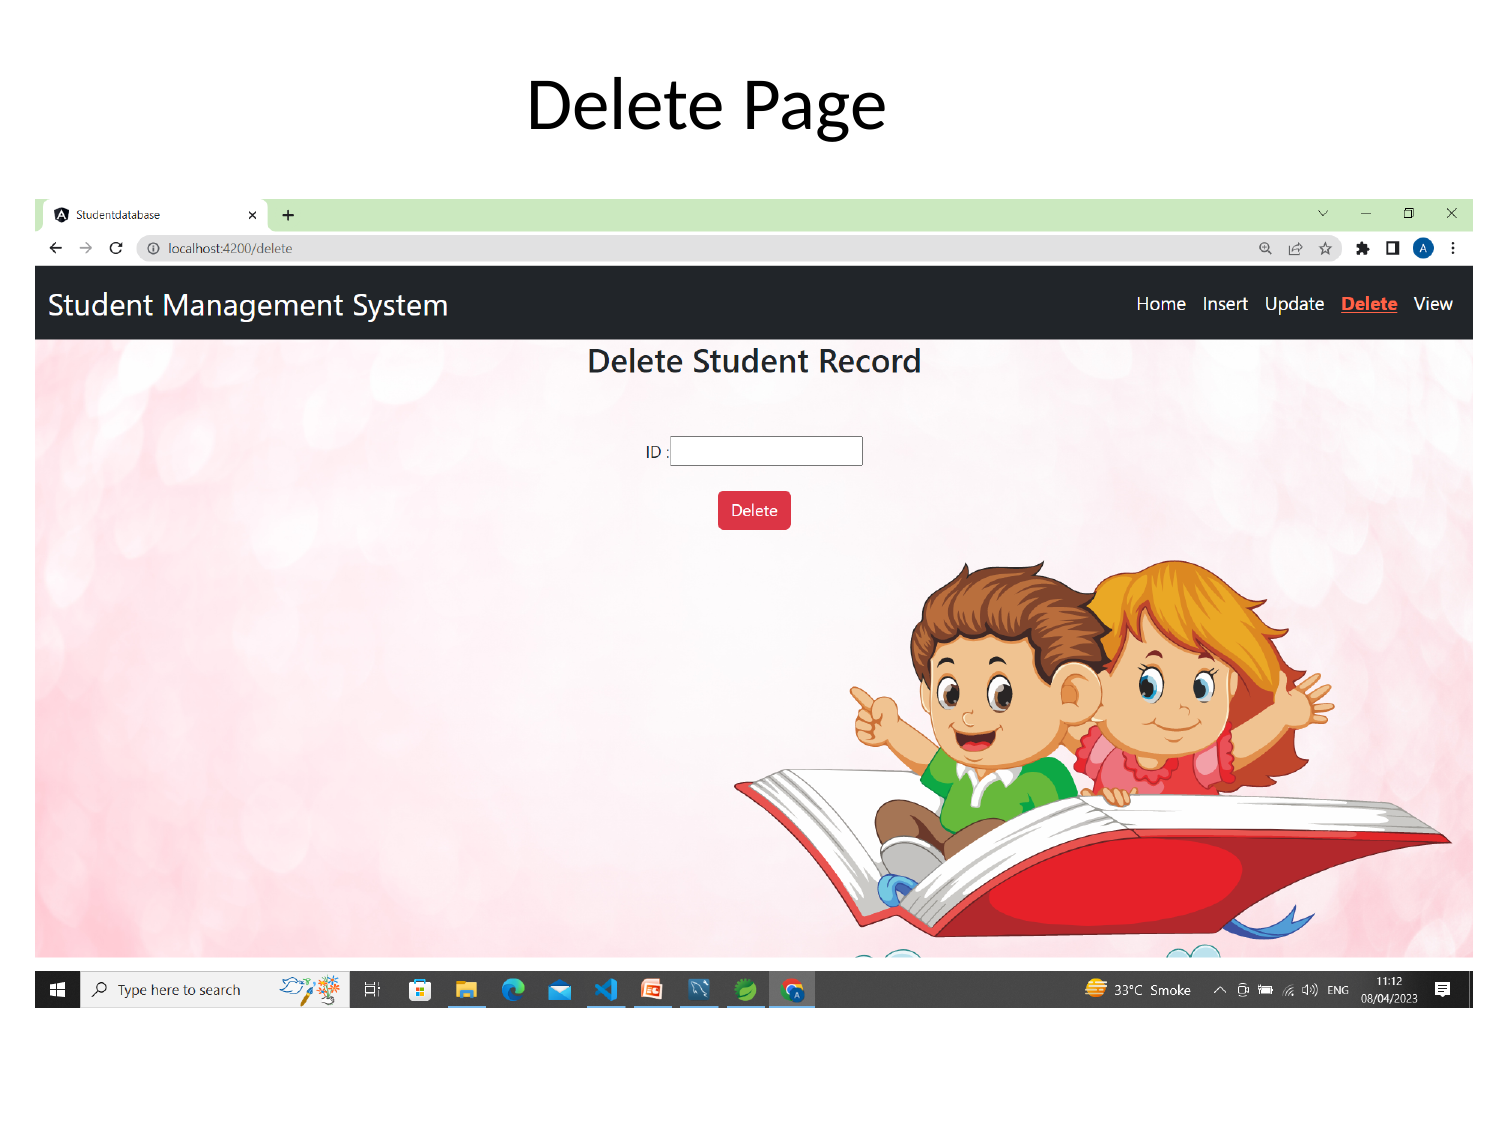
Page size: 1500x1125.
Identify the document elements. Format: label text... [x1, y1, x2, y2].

text_box Delete Page [468, 46, 938, 152]
picture [34, 198, 1473, 1008]
